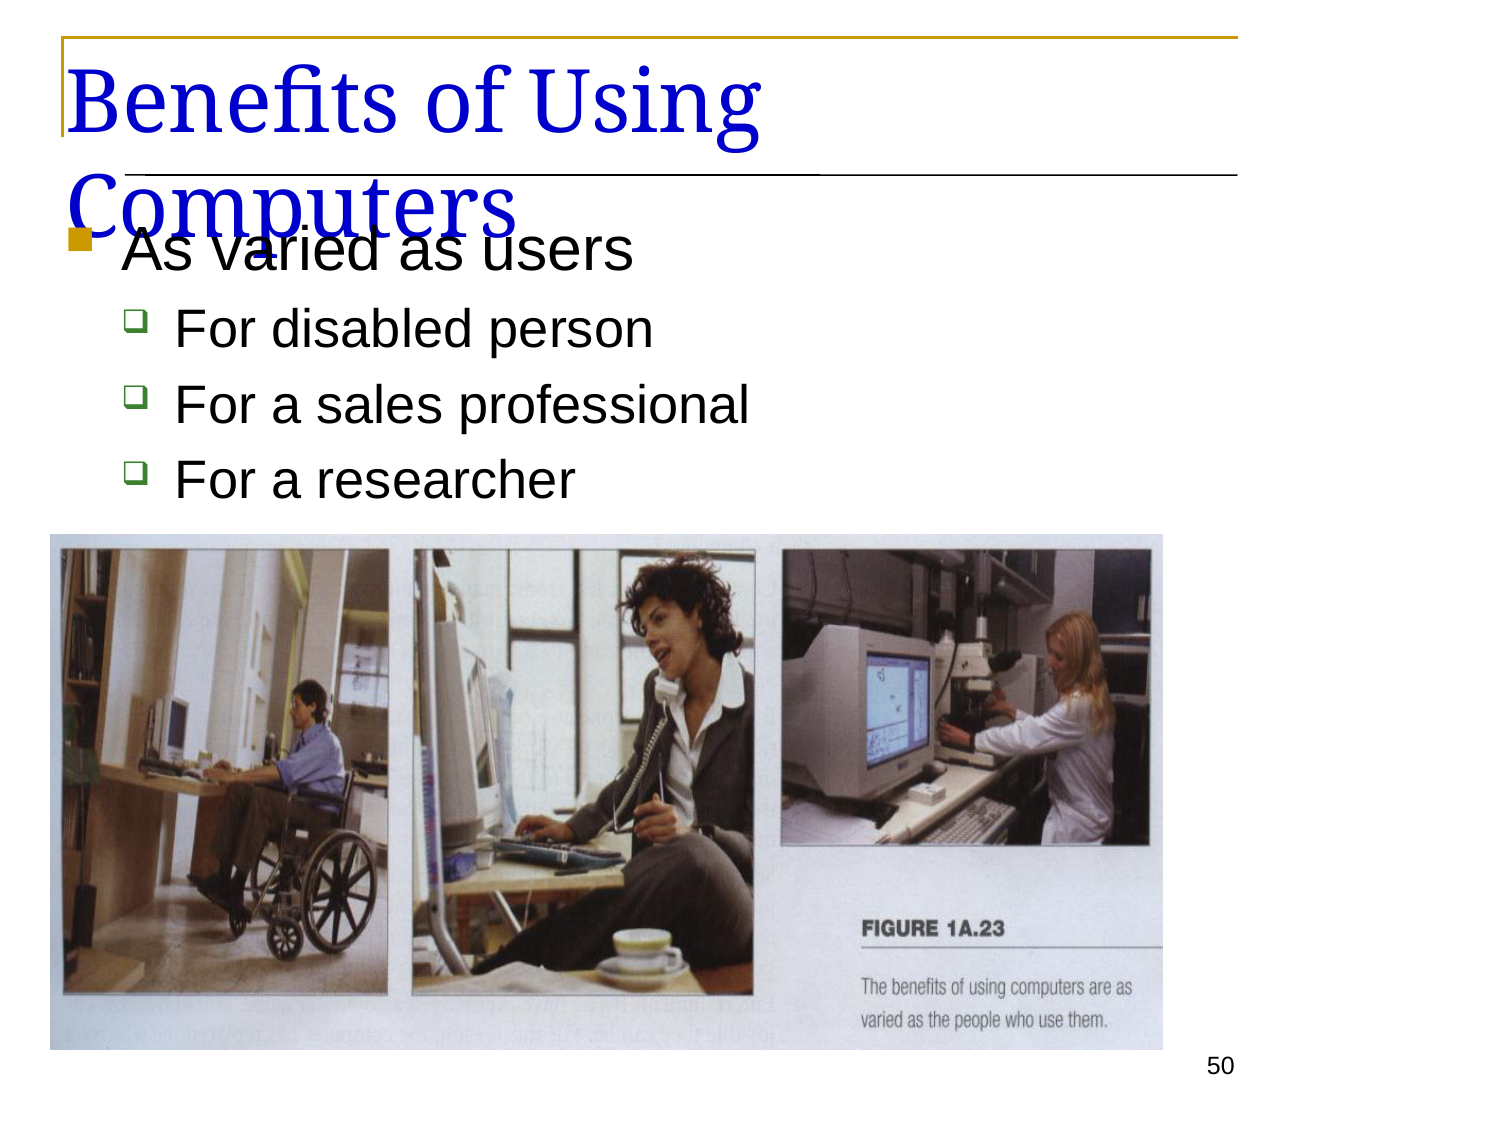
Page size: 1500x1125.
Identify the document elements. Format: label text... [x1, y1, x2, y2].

slide_number 50 [1149, 1012, 1251, 1088]
picture [49, 534, 1163, 1051]
title Benefits of Using Computers [49, 37, 1251, 188]
list As varied as users For disabled person For a sales professional For a researcher [49, 199, 1251, 563]
